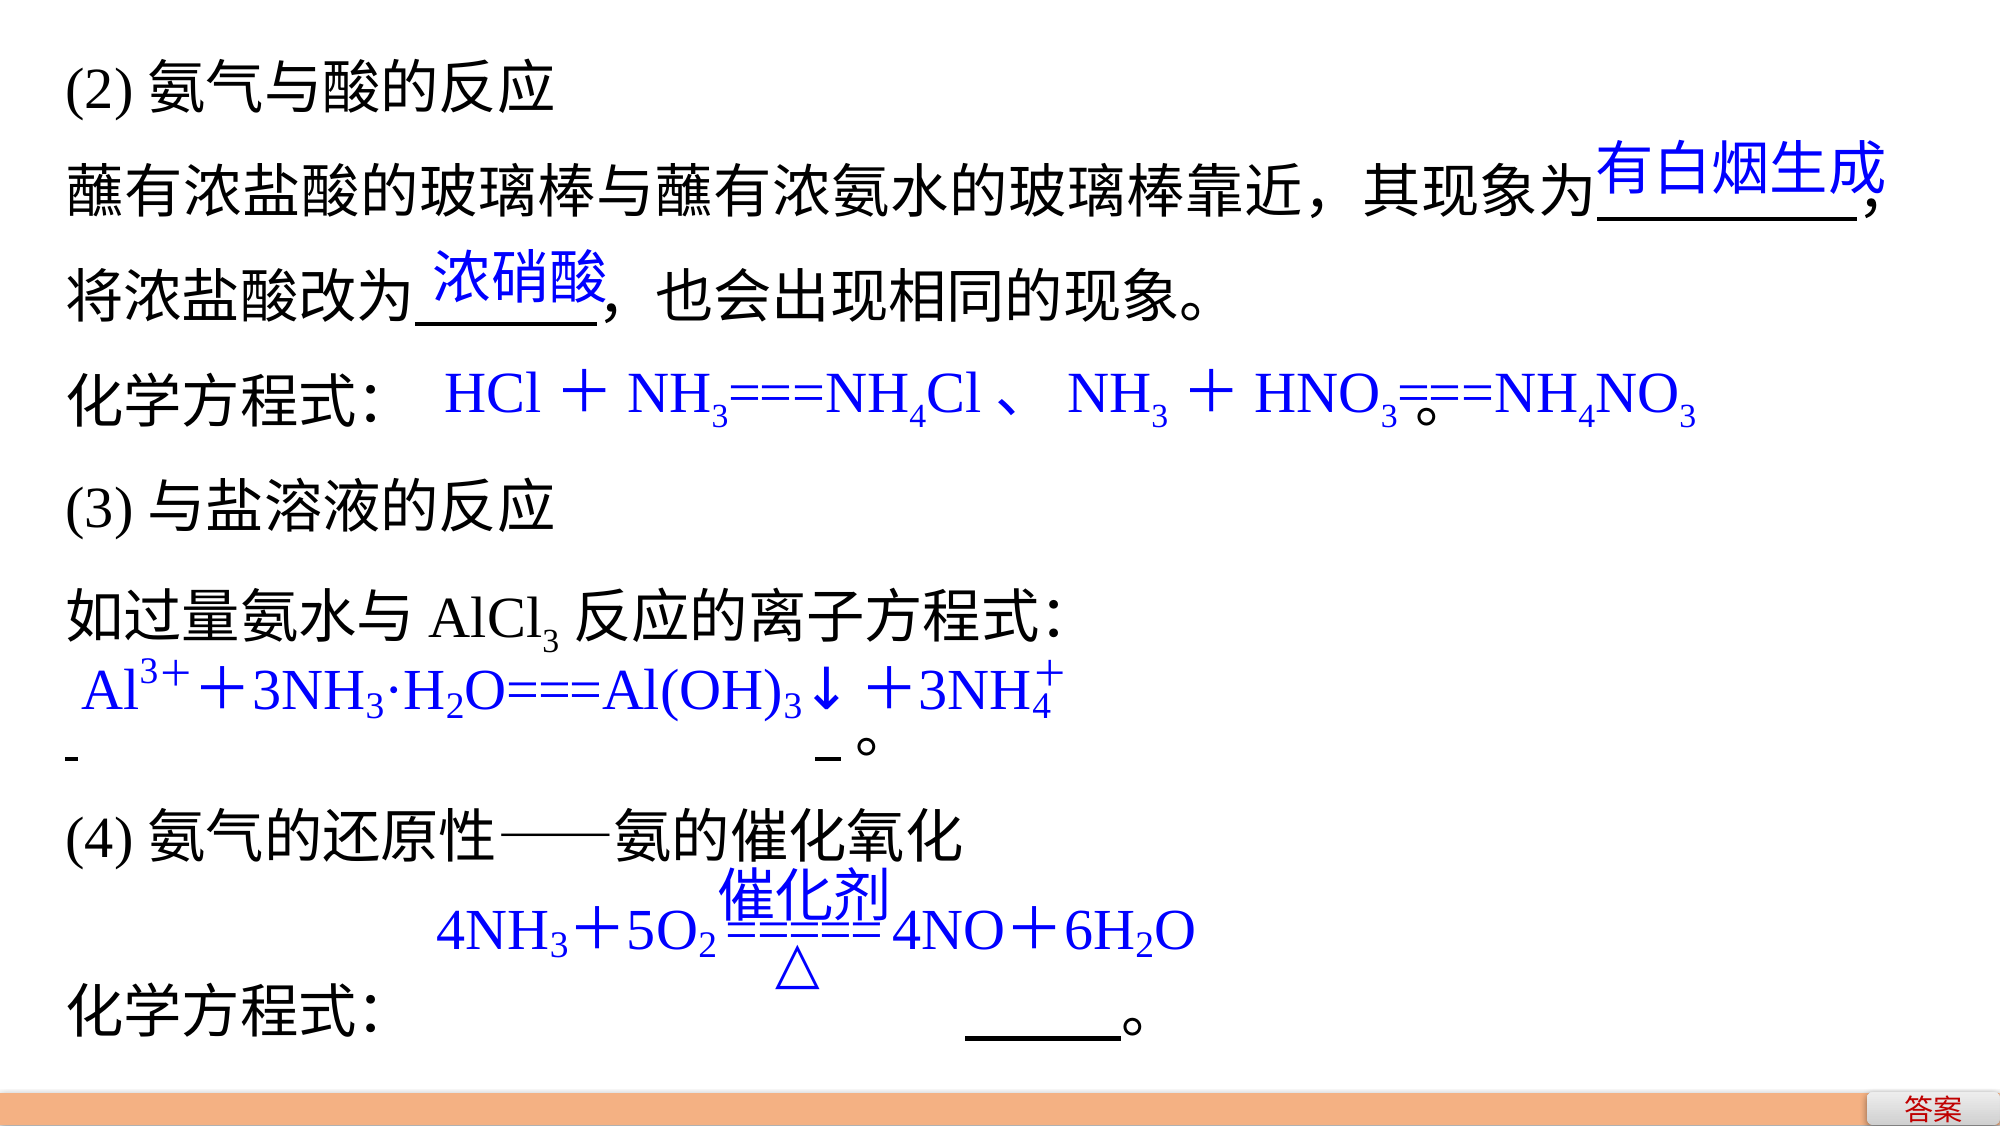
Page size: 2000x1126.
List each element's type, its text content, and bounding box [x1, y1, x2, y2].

text_box [0, 1092, 1866, 1126]
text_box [80, 641, 1115, 749]
text_box 浓硝酸 [418, 232, 623, 318]
text_box 答案 [1866, 1091, 2000, 1126]
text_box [436, 846, 1239, 1025]
text_box (2)氨气与酸的反应 蘸有浓盐酸的玻璃棒与蘸有浓氨水的玻璃棒靠近，其现象为 ，将浓盐酸改为 ，也会出现相同的现象。 化学方程式： 。 (3)与盐溶液的反应 如过量氨水与AlCl3反应的离子方程式： 。 (4)氨气的还原性——氨的催化氧化 化学方程式： 。 [50, 7, 1931, 1052]
text_box HCl＋NH3===NH4Cl、NH3＋HNO3===NH4NO3 [429, 307, 1761, 442]
text_box 有白烟生成 [1580, 124, 1902, 209]
